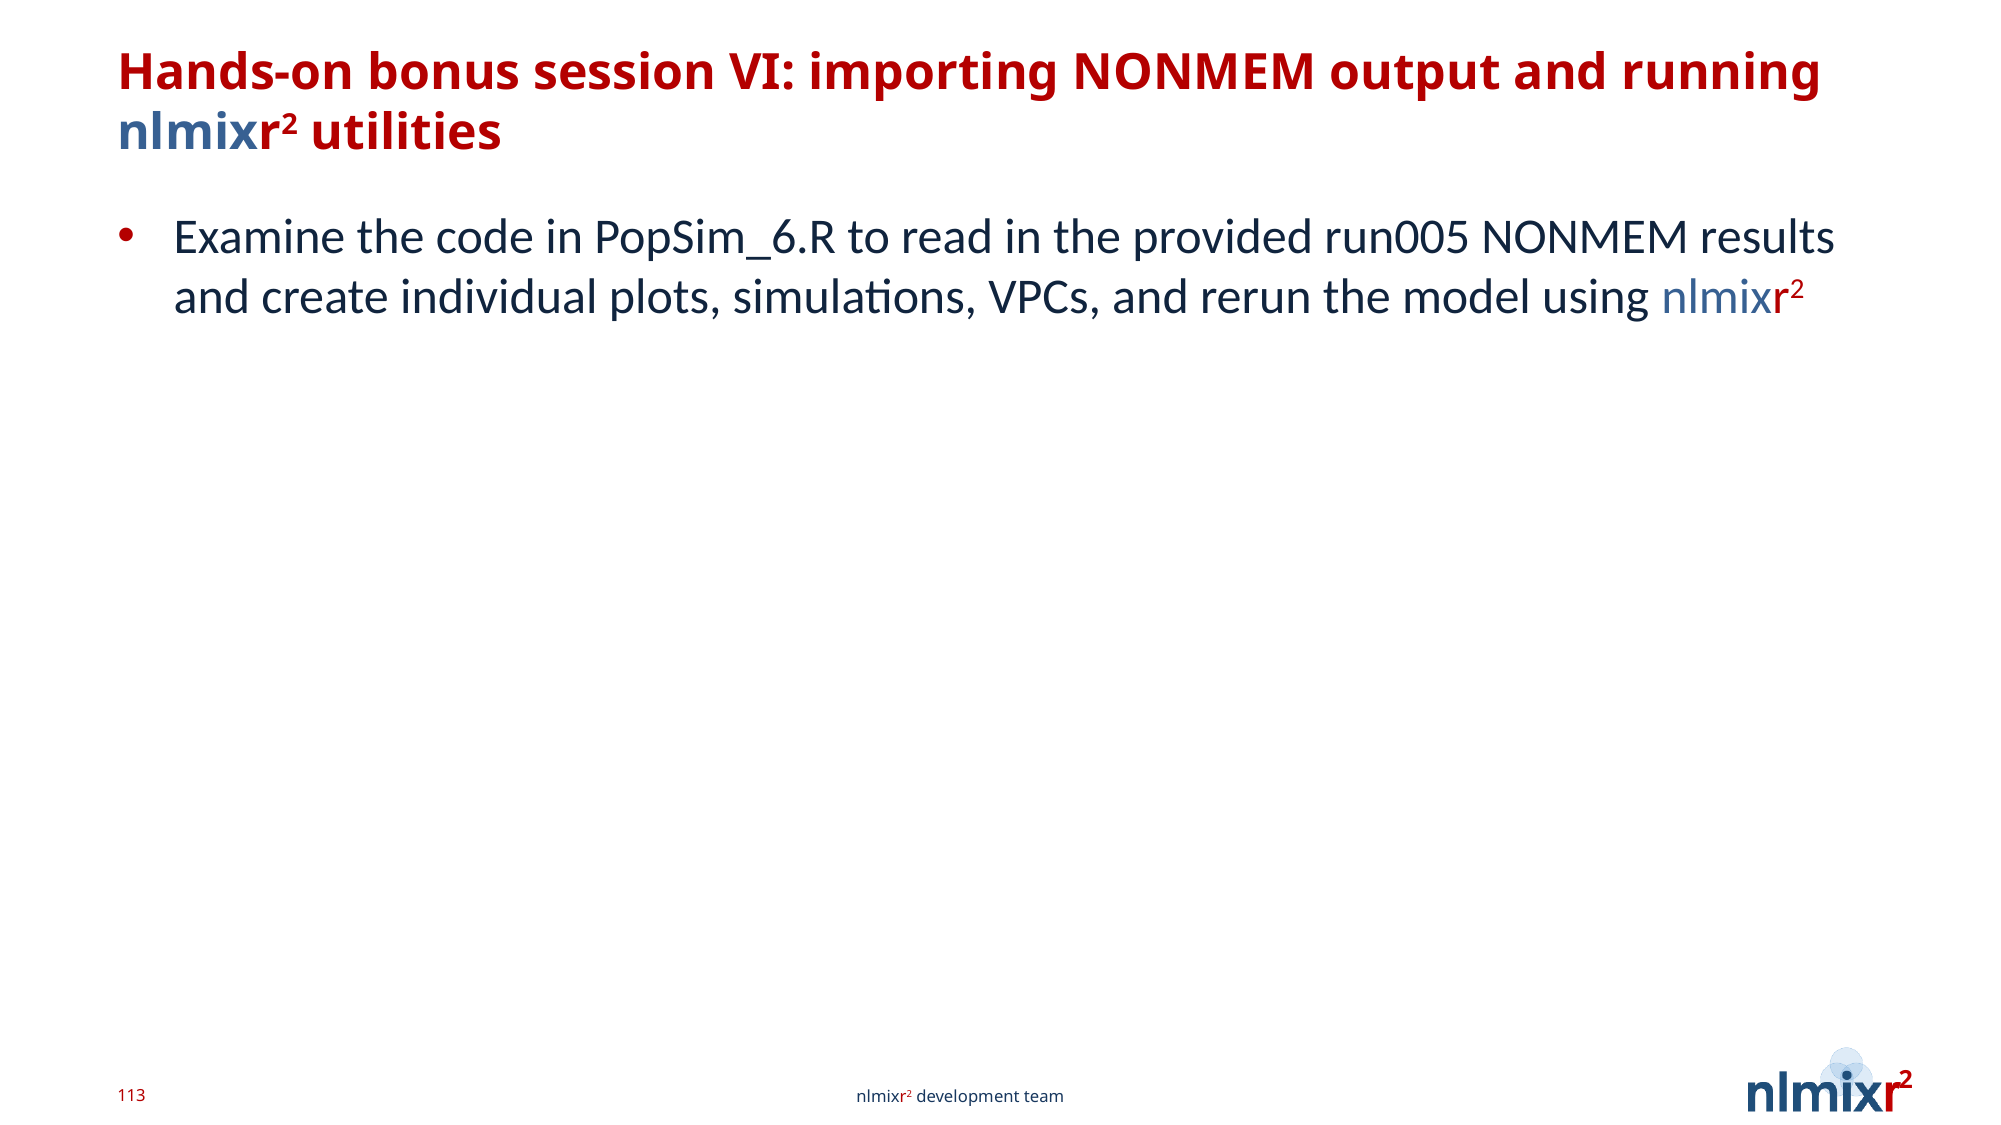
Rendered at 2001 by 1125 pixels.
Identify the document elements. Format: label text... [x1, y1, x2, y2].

slide_number 113 [102, 1076, 276, 1115]
picture [1738, 1036, 1910, 1123]
footer nlmixr2 development team [354, 1076, 1567, 1115]
list Examine the code in PopSim_6.R to read in the provided run005 NONMEM results and create individual plots, simulations, VPCs, and rerun the model using nlmixr2 [102, 196, 1898, 1047]
title Hands-on bonus session VI: importing NONMEM output and running nlmixr2 utilities [102, 18, 1898, 181]
